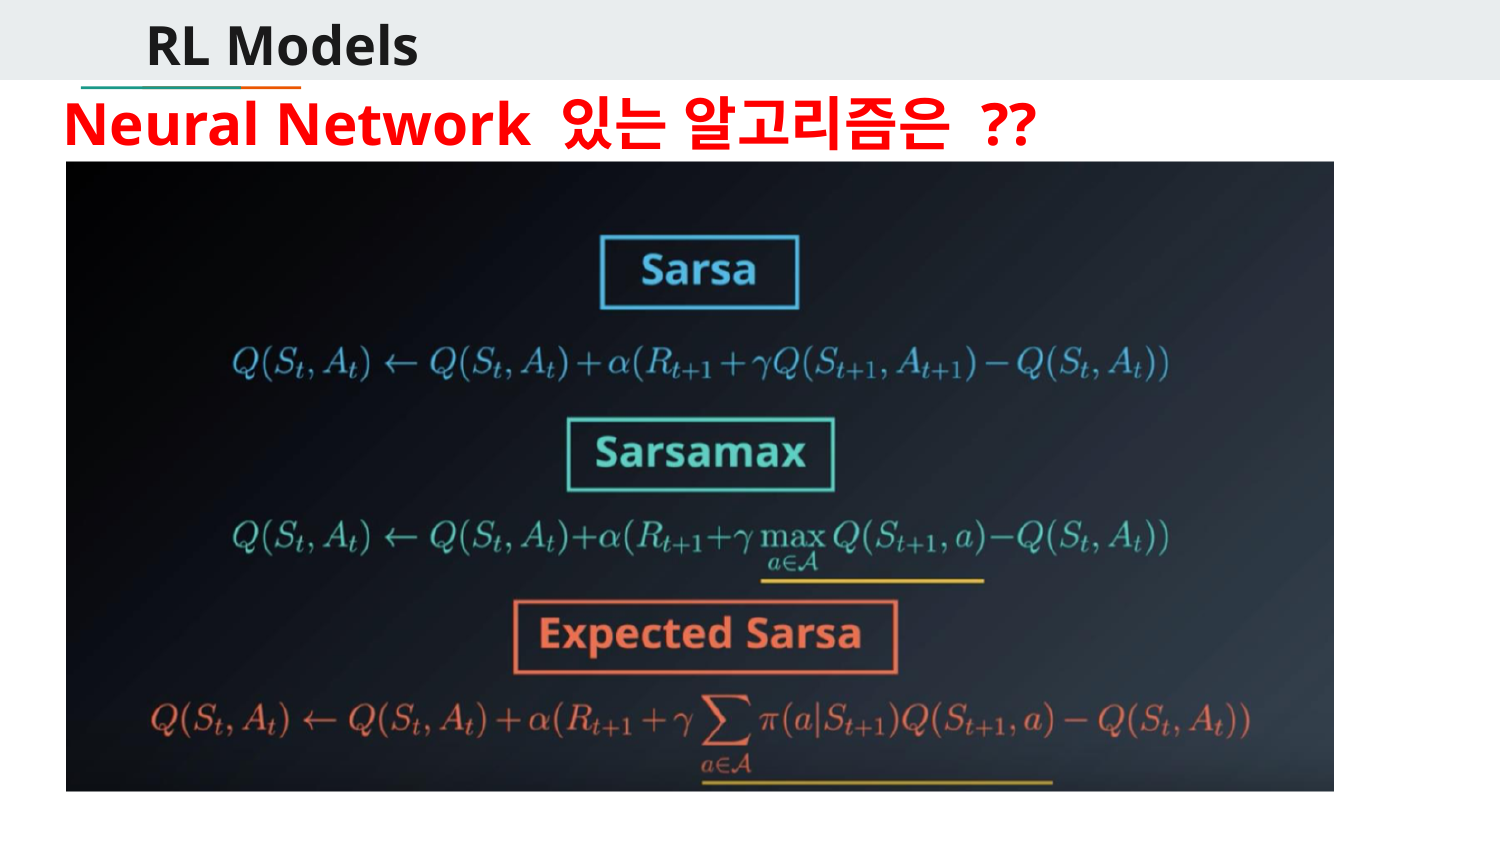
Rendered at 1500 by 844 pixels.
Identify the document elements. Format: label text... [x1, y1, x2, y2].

picture [64, 159, 1337, 799]
text_box Neural Network 있는 알고리즘은 ?? [47, 71, 1457, 148]
title RL Models [130, 0, 1392, 71]
